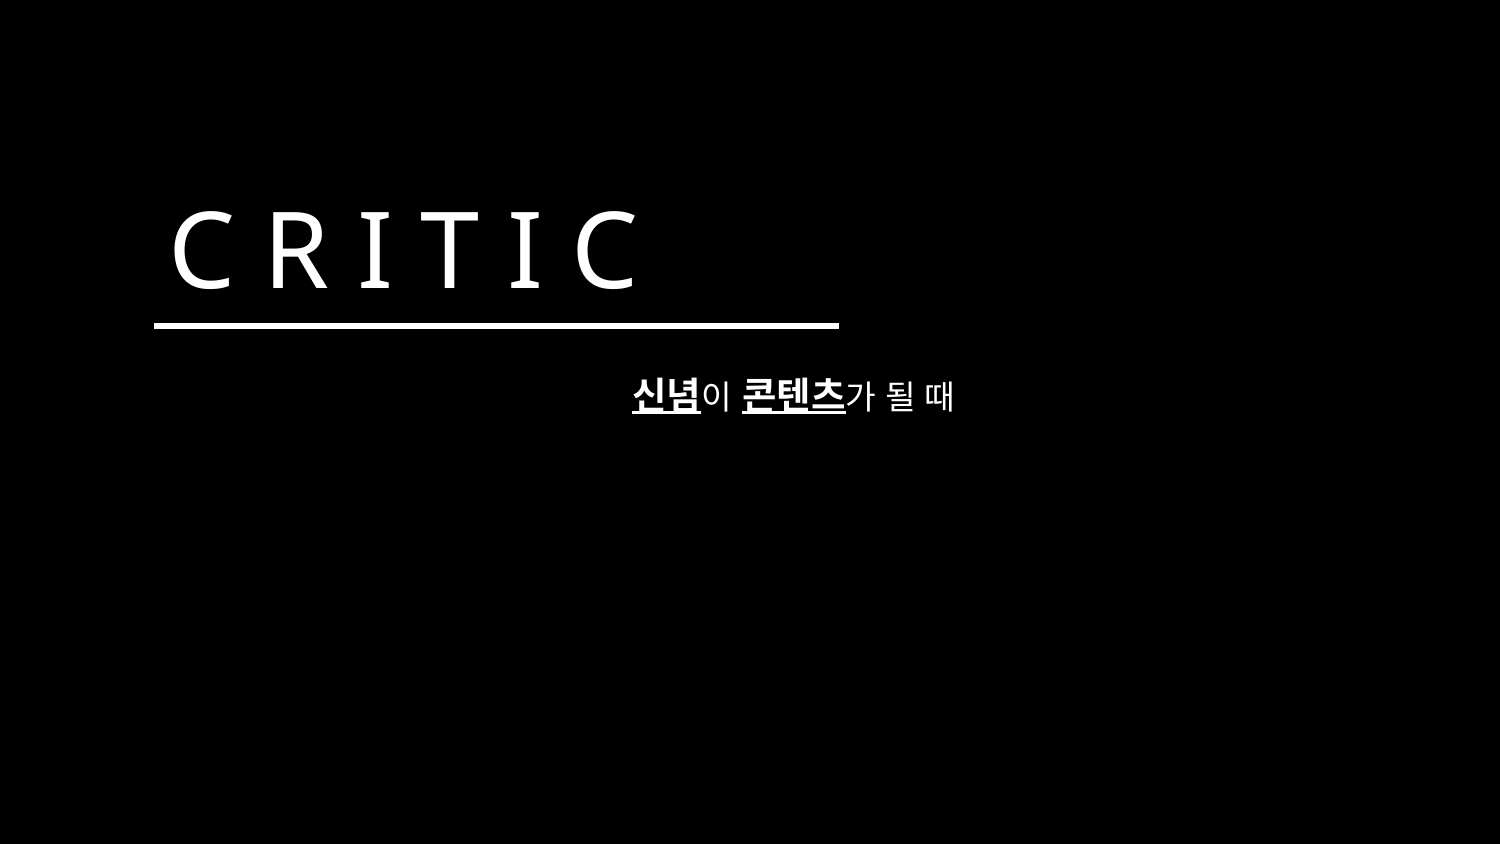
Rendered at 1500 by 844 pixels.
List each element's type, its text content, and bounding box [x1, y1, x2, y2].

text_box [153, 166, 1155, 327]
text_box 신념이 콘텐츠가 될 때 [617, 356, 1453, 432]
